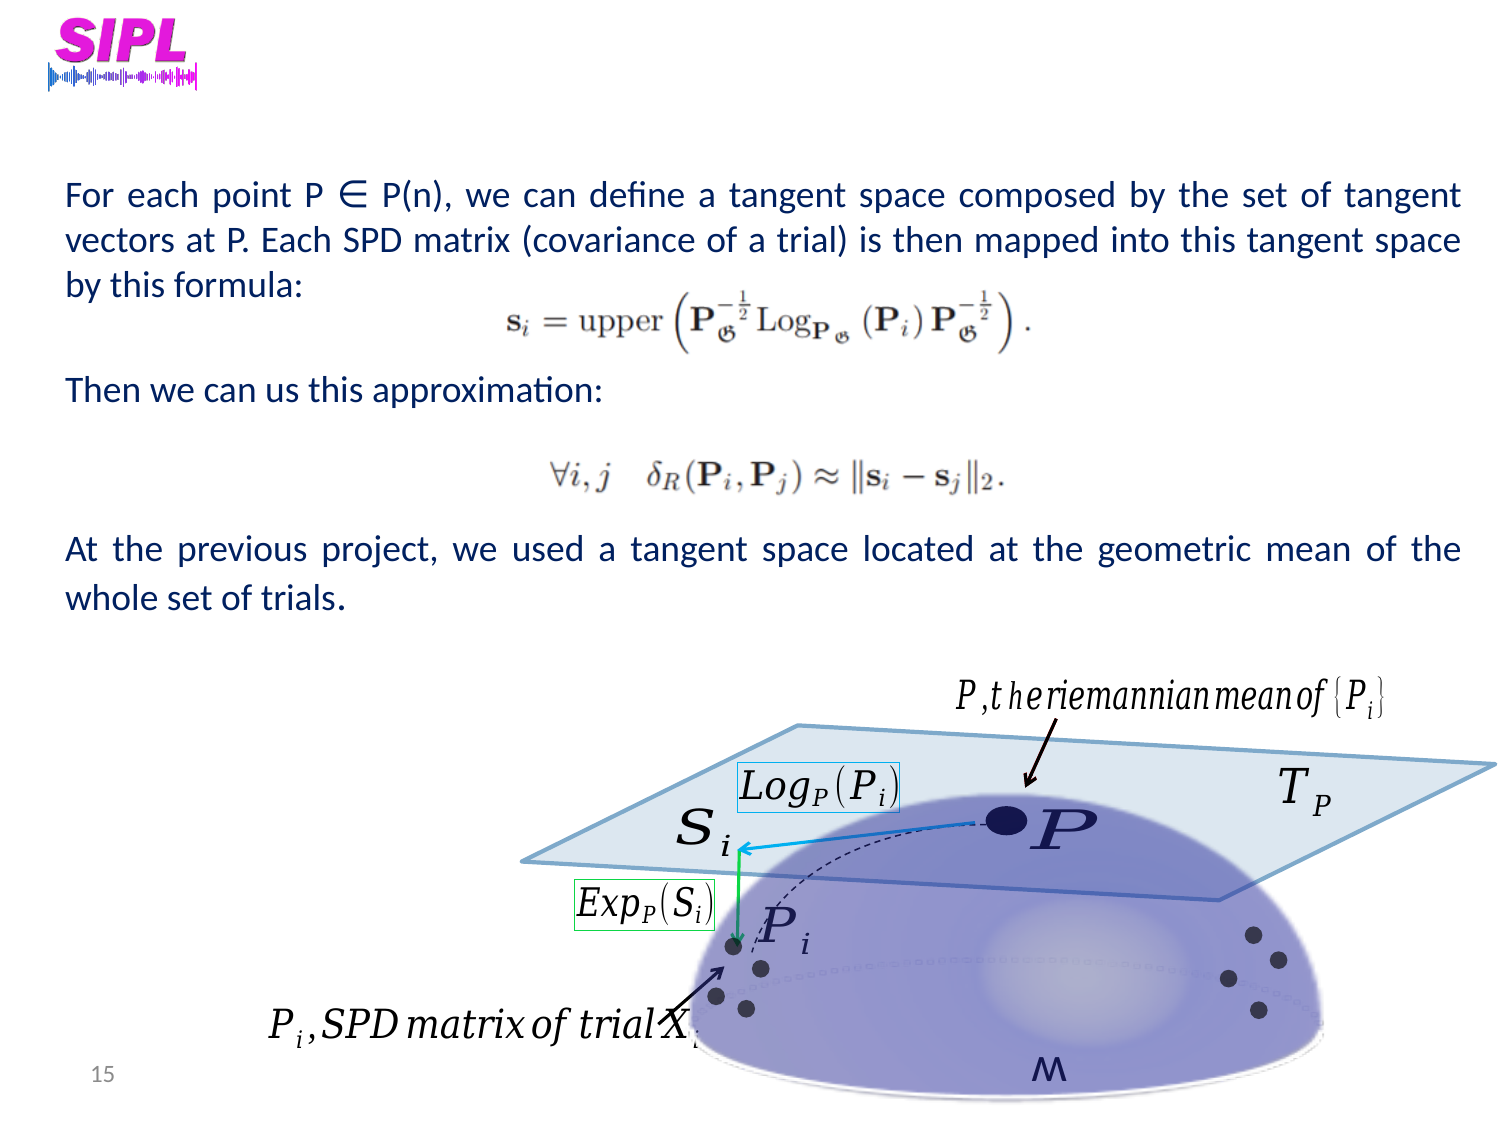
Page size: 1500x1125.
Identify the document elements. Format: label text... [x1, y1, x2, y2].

picture [37, 12, 203, 94]
picture [658, 762, 1359, 1124]
slide_number 15 [75, 1042, 425, 1103]
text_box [1024, 718, 1057, 760]
picture [519, 429, 1031, 513]
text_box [574, 762, 655, 948]
list For each point P ∈ P(n), we can define a tangent space composed by the set of tangent vectors at P. Each SPD matrix (covariance of a trial) is then mapped into this tangent space by this formula: Then we can us this approximation: At the previous project, we used a tangent space located at the geometric mean of the whole set of trials. [50, 162, 1479, 550]
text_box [1219, 926, 1288, 1020]
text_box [524, 736, 742, 889]
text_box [707, 937, 770, 1018]
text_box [747, 674, 1388, 1125]
picture [475, 274, 1051, 371]
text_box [1392, 736, 1493, 889]
